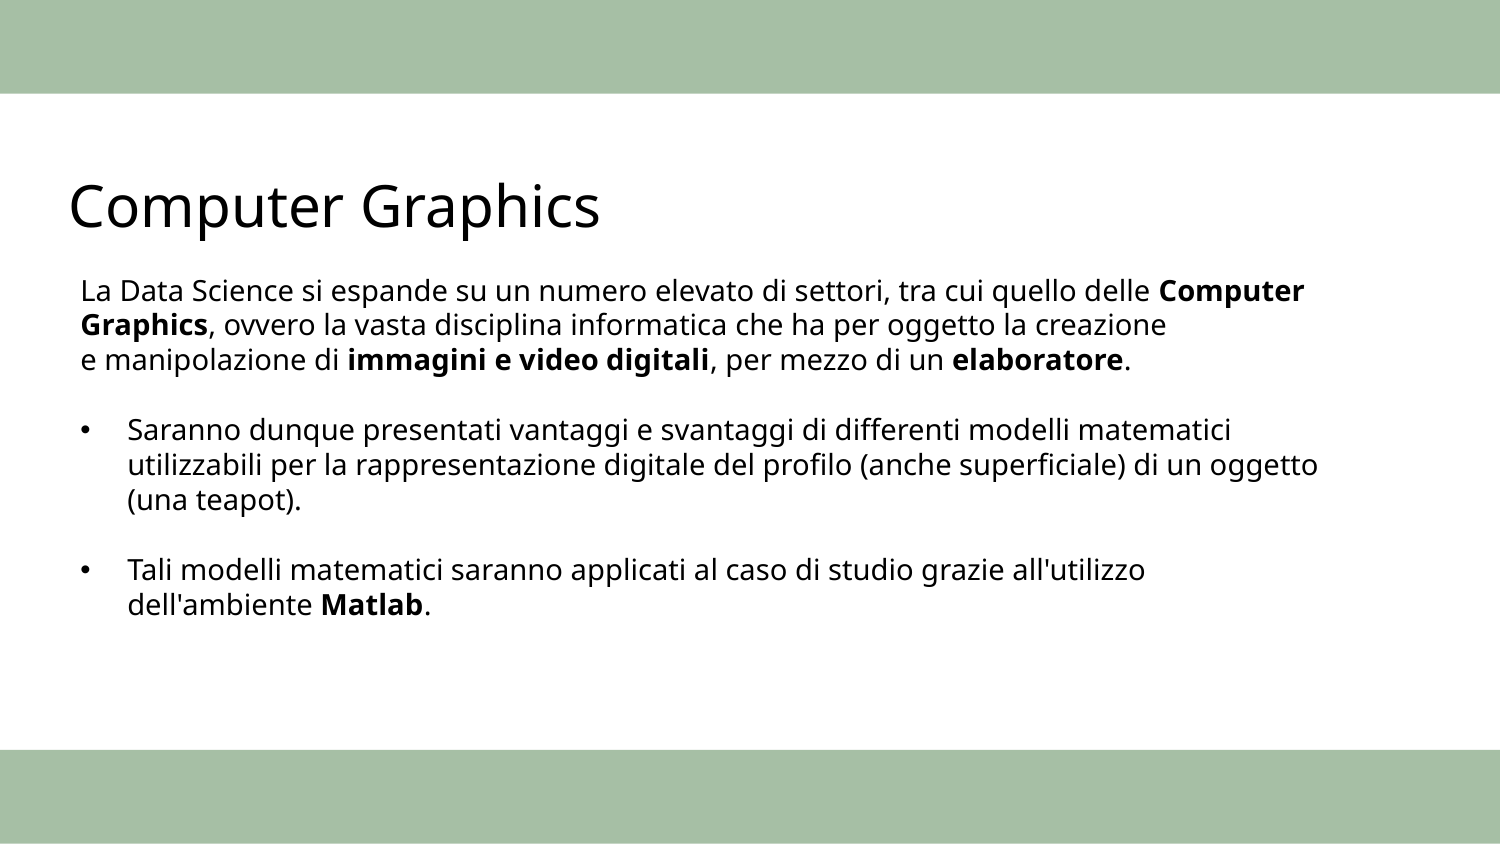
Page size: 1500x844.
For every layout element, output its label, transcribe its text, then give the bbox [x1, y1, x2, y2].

text_box Computer Graphics [0, 167, 686, 255]
text_box La Data Science si espande su un numero elevato di settori, tra cui quello delle Computer Graphics, ovvero la vasta disciplina informatica che ha per oggetto la creazione e manipolazione di immagini e video digitali, per mezzo di un elaboratore. Saranno dunque presentati vantaggi e svantaggi di differenti modelli matematici utilizzabili per la rappresentazione digitale del profilo (anche superficiale) di un oggetto (una teapot). Tali modelli matematici saranno applicati al caso di studio grazie all'utilizzo dell'ambiente Matlab. [65, 264, 1386, 629]
